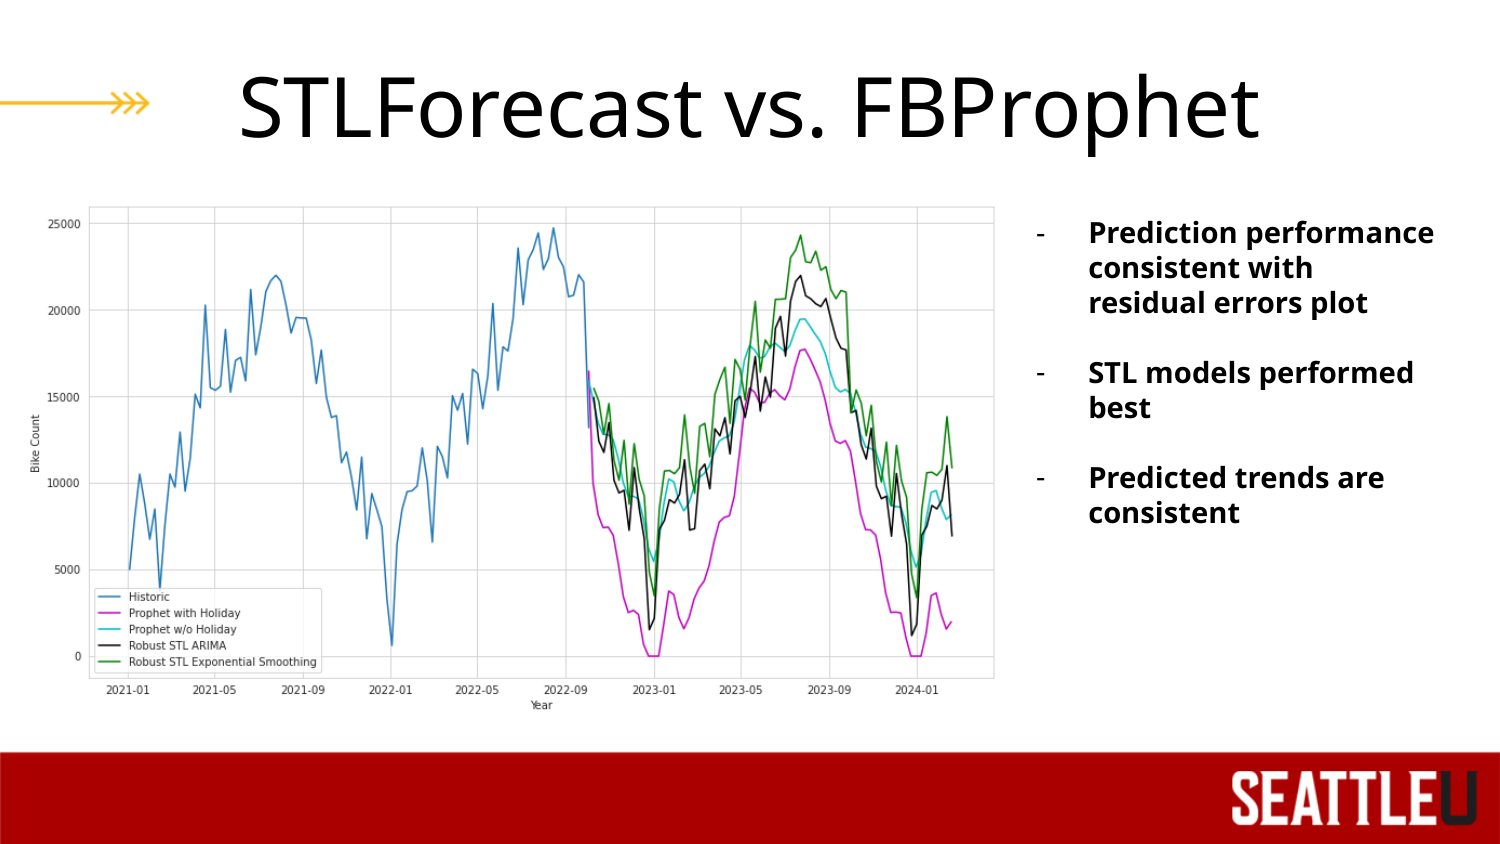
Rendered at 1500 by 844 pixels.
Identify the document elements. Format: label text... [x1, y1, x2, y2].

text_box Prediction performance consistent with residual errors plot STL models performed best Predicted trends are consistent [1001, 199, 1499, 579]
picture [0, 0, 1500, 844]
title STLForecast vs. FBProphet [75, 33, 1425, 175]
